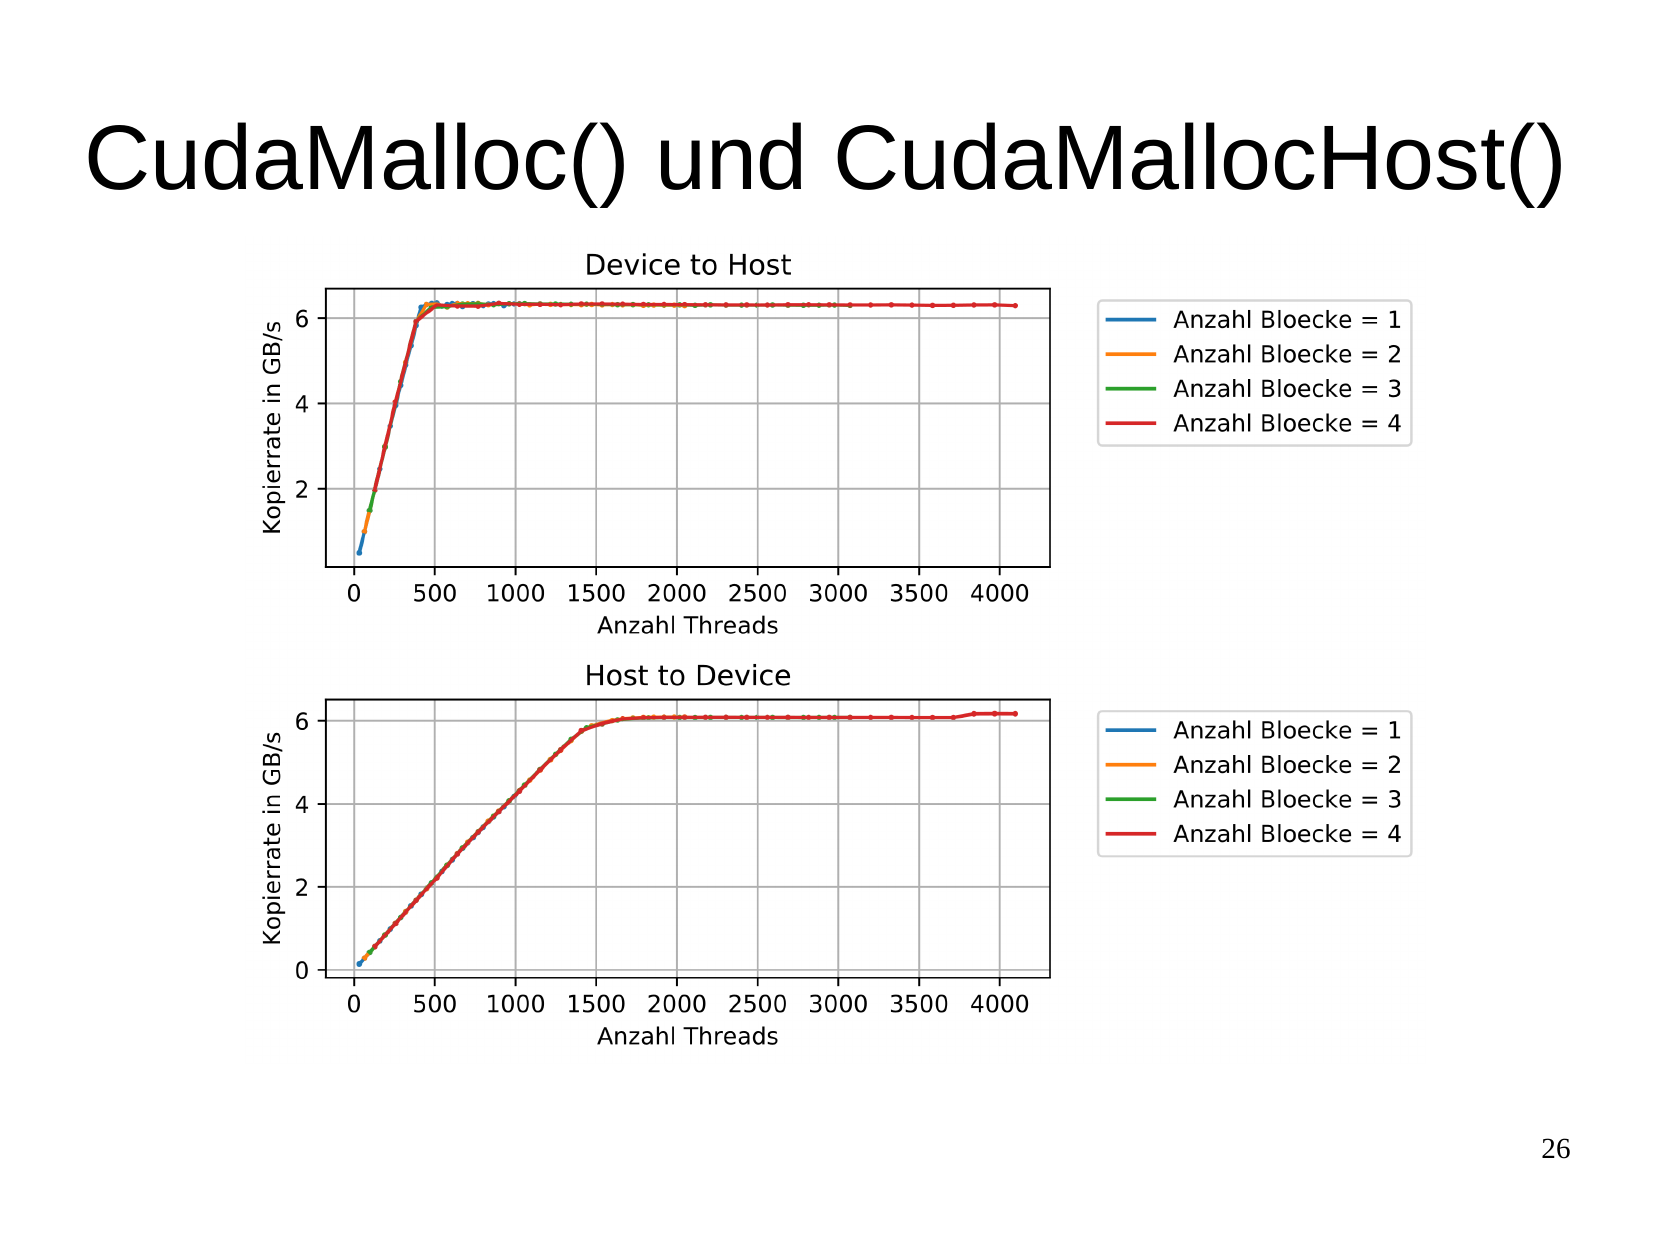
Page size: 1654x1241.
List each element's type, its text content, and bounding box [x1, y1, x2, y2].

slide_number 26 [1185, 1129, 1571, 1216]
picture [245, 236, 1426, 1065]
title CudaMalloc() und CudaMallocHost() [82, 49, 1571, 257]
